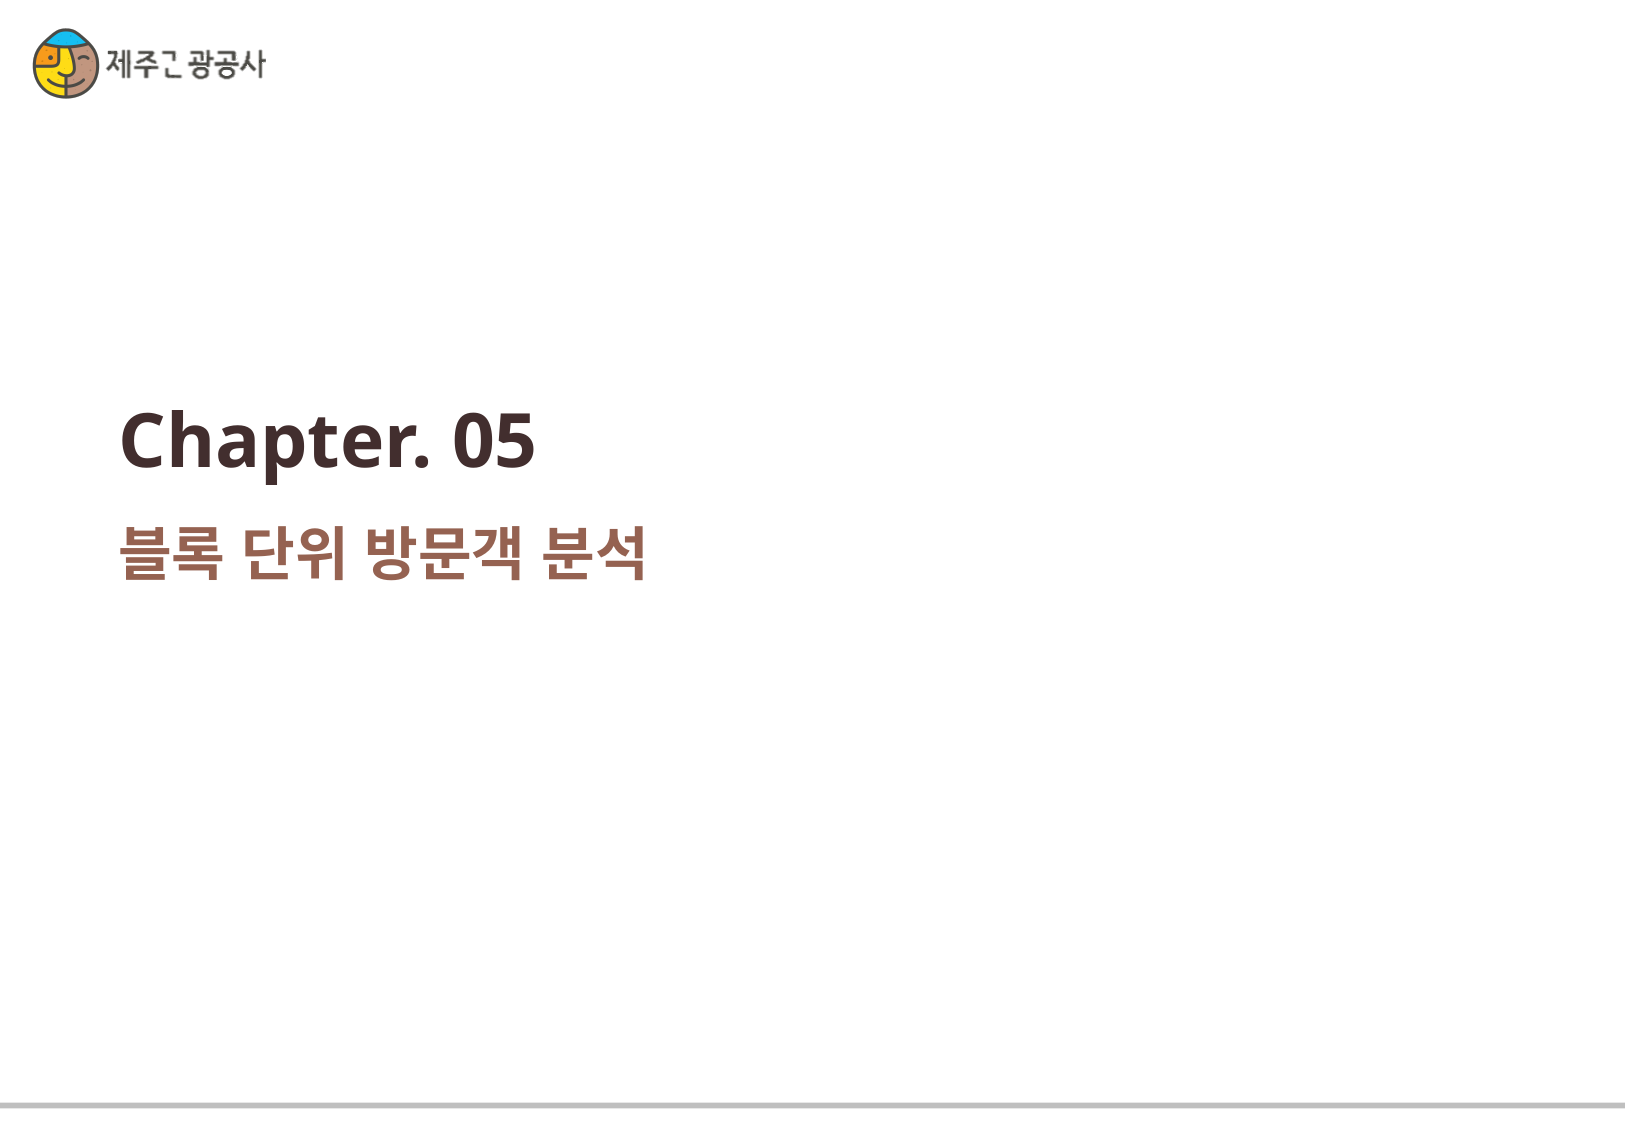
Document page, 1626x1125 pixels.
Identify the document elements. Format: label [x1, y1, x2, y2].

text_box [0, 1101, 1625, 1109]
text_box [0, 0, 1625, 207]
text_box [103, 339, 1552, 595]
